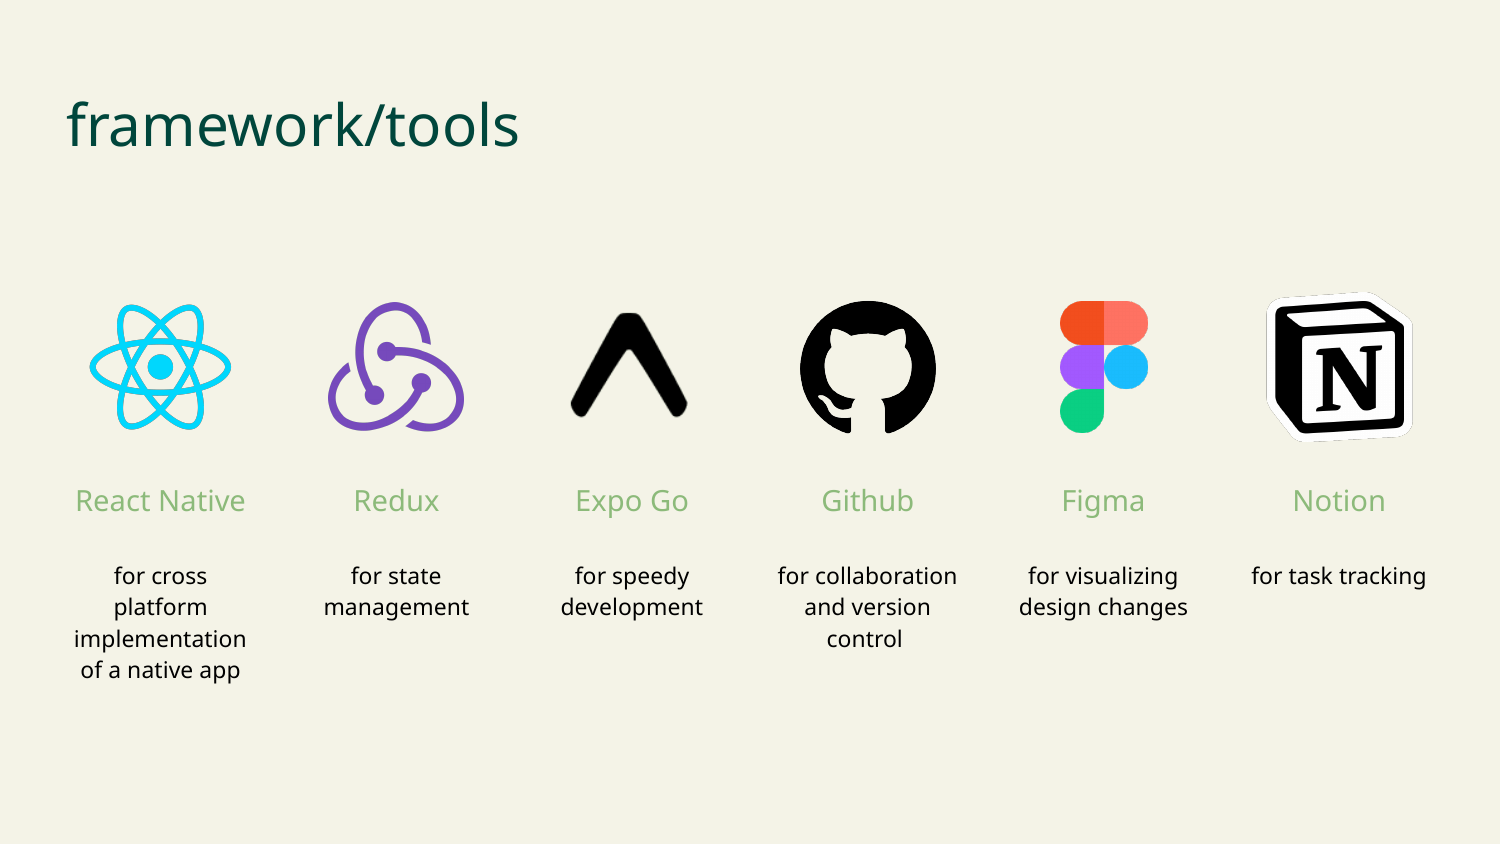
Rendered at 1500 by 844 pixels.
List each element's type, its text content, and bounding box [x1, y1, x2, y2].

picture [328, 302, 465, 432]
list for visualizing design changes [994, 542, 1214, 769]
picture [800, 299, 936, 435]
list for task tracking [1229, 542, 1449, 769]
list for speedy development [522, 542, 742, 769]
picture [556, 301, 708, 433]
picture [1263, 291, 1415, 443]
list Notion [1229, 462, 1449, 537]
title framework/tools [51, 72, 1449, 167]
list for cross platform implementation of a native app [51, 542, 271, 769]
list Expo Go [522, 462, 742, 537]
picture [1059, 301, 1148, 433]
list for state management [286, 542, 506, 769]
list React Native [51, 462, 271, 537]
picture [85, 291, 236, 443]
list for collaboration and version control [758, 542, 978, 769]
list Redux [286, 462, 506, 537]
list Github [758, 462, 978, 537]
list Figma [994, 462, 1214, 537]
